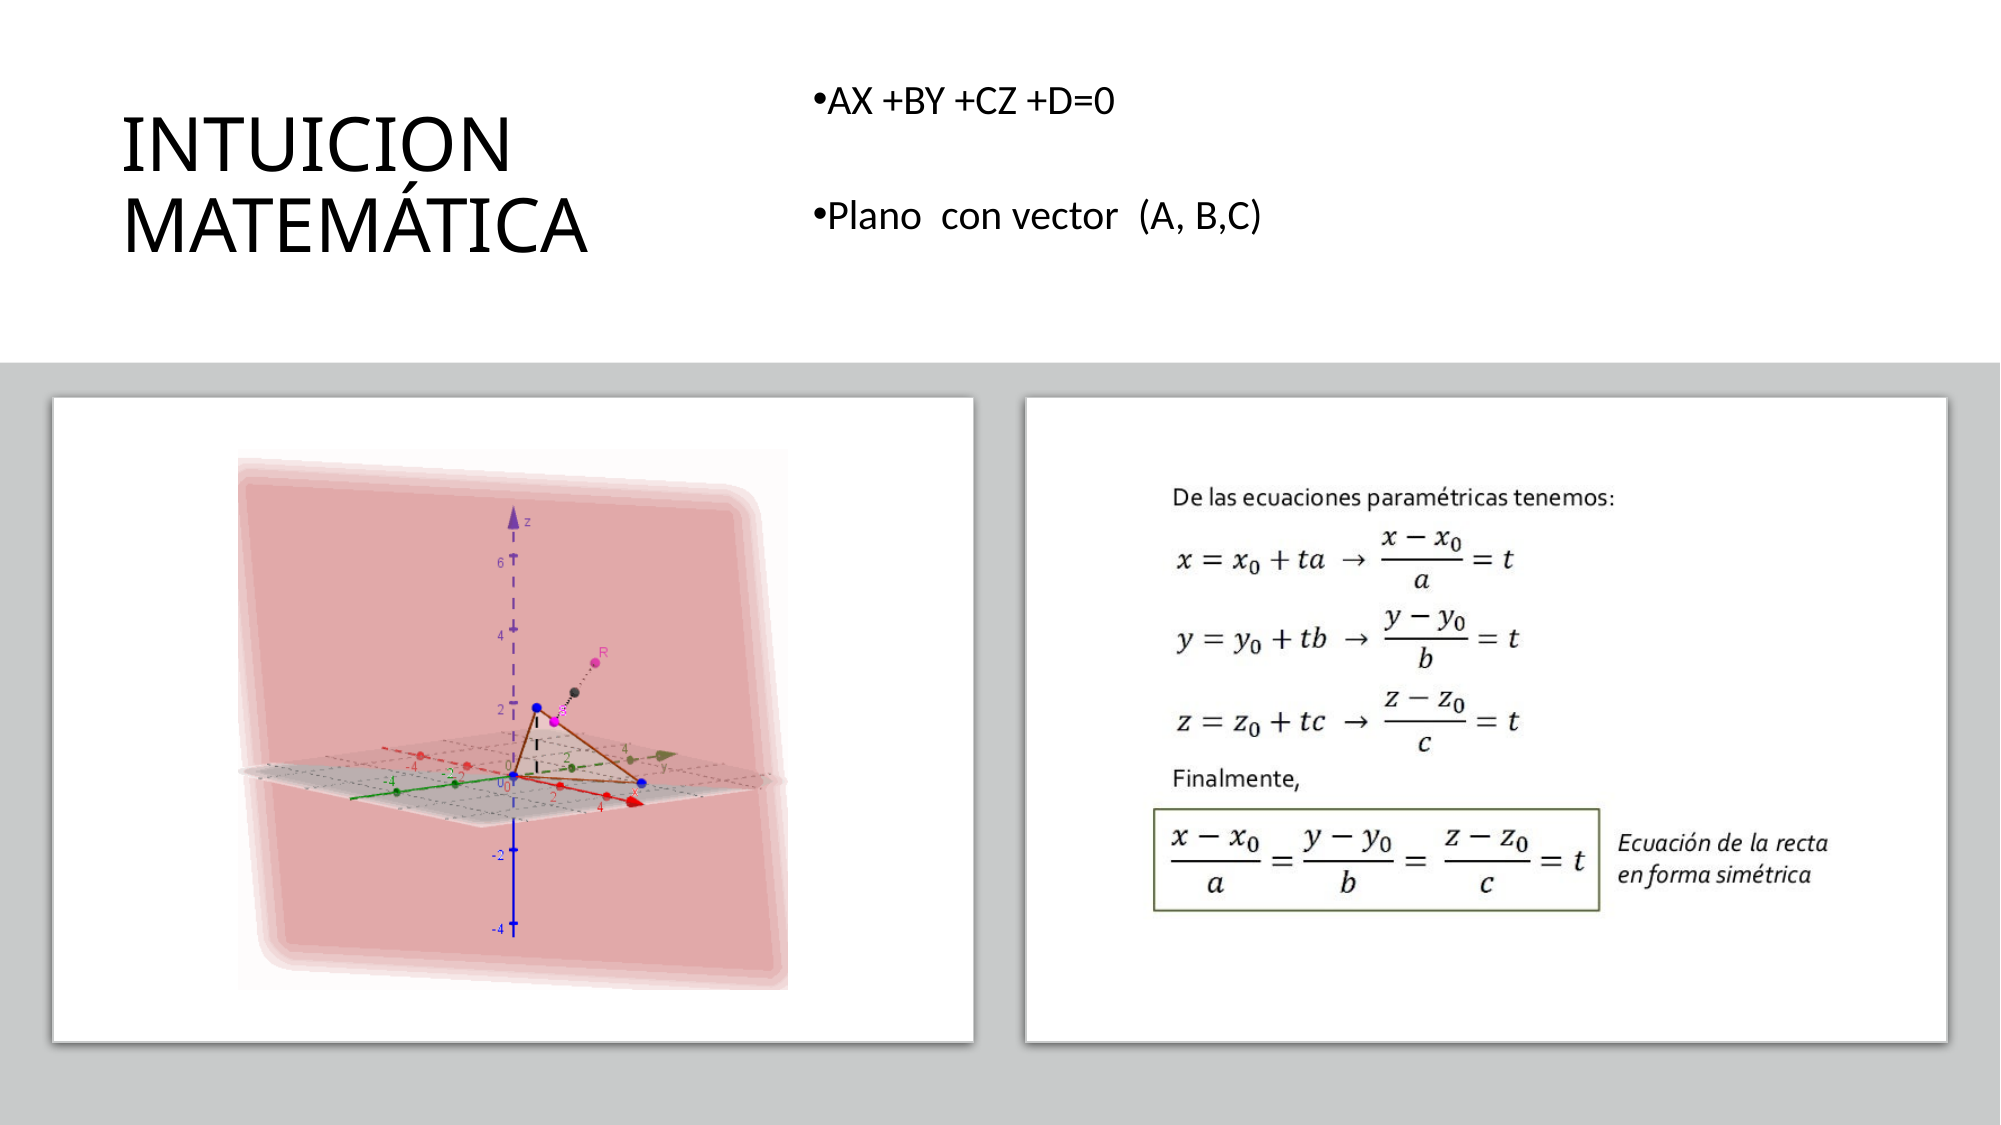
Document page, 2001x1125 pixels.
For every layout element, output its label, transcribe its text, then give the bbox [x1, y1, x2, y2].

text_box [1025, 396, 1948, 1043]
title INTUICION MATEMÁTICA [106, 55, 711, 320]
text_box [52, 396, 975, 1043]
picture [1126, 449, 1847, 990]
text_box [0, 362, 2000, 1125]
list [238, 449, 788, 990]
text_box AX +BY +CZ +D=0 Plano con vector (A, B,C) [797, 55, 1893, 319]
